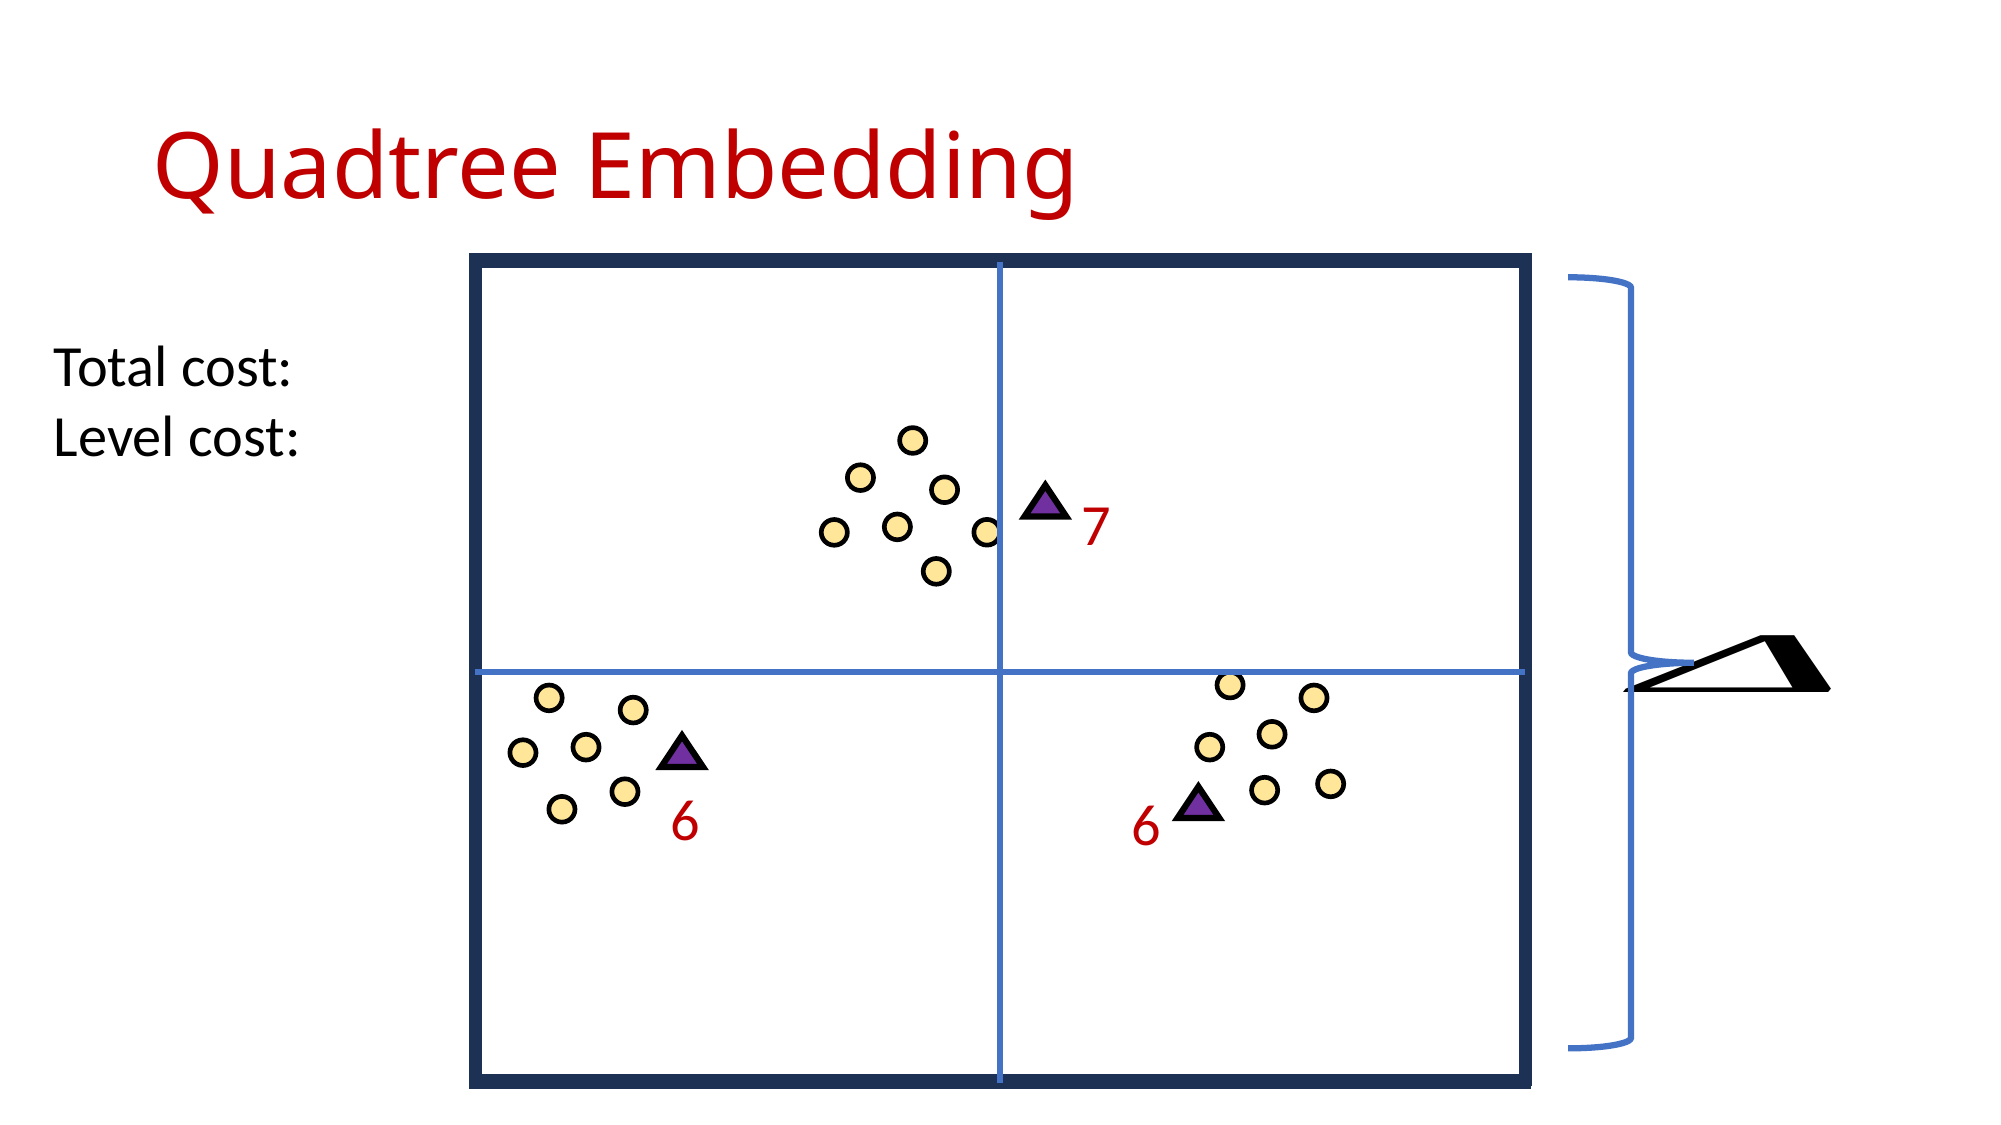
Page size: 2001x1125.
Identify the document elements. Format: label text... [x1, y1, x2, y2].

text_box 6 [655, 775, 710, 860]
text_box [1003, 261, 1526, 672]
text_box 7 [1067, 479, 1121, 565]
text_box [1175, 784, 1222, 820]
text_box 6 [1116, 780, 1171, 865]
text_box [659, 733, 705, 768]
text_box [1022, 483, 1067, 518]
text_box [474, 261, 999, 669]
title Quadtree Embedding [137, 59, 1863, 278]
text_box [474, 258, 1527, 1081]
text_box [1568, 276, 1694, 1049]
text_box [474, 673, 1526, 1084]
